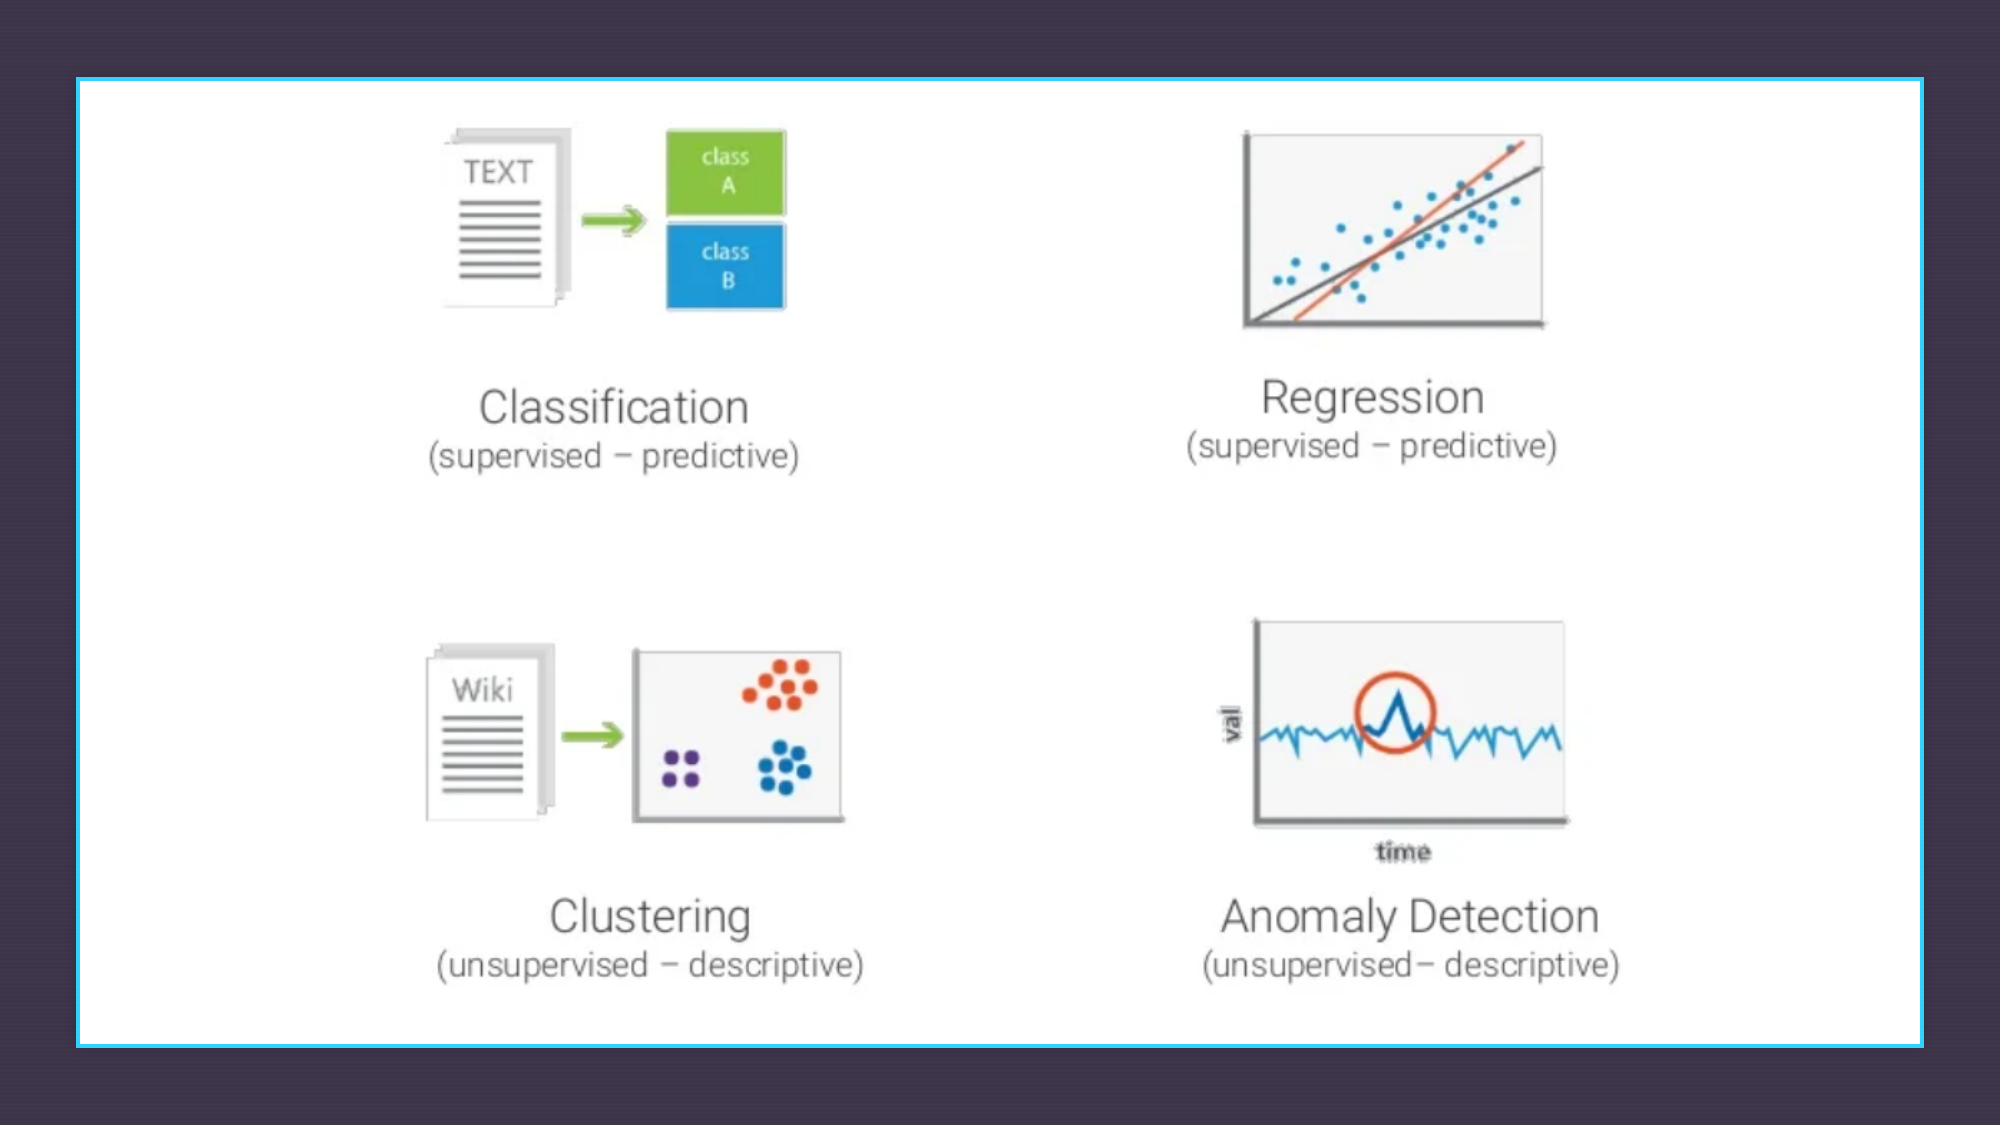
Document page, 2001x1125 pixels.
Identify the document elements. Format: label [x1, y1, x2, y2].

picture [0, 0, 2000, 1125]
list [365, 105, 1635, 1020]
